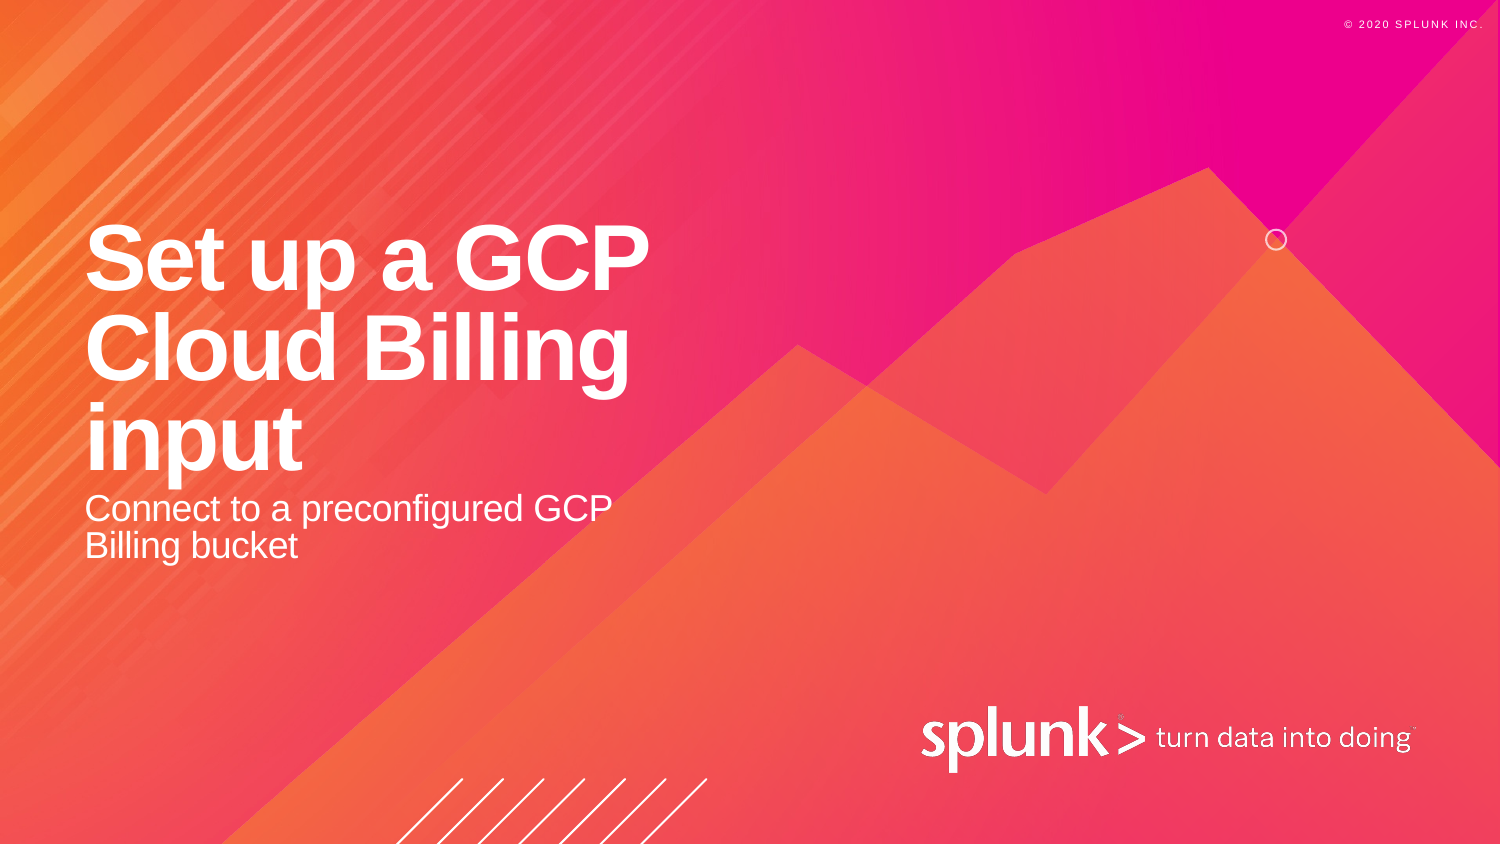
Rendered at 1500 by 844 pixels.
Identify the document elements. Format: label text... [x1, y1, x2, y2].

picture [1272, 231, 1281, 238]
list Connect to a preconfigured GCP Billing bucket [84, 491, 708, 530]
title Set up a GCP Cloud Billing input [84, 215, 708, 489]
picture [921, 706, 1416, 773]
picture [0, 0, 1496, 844]
